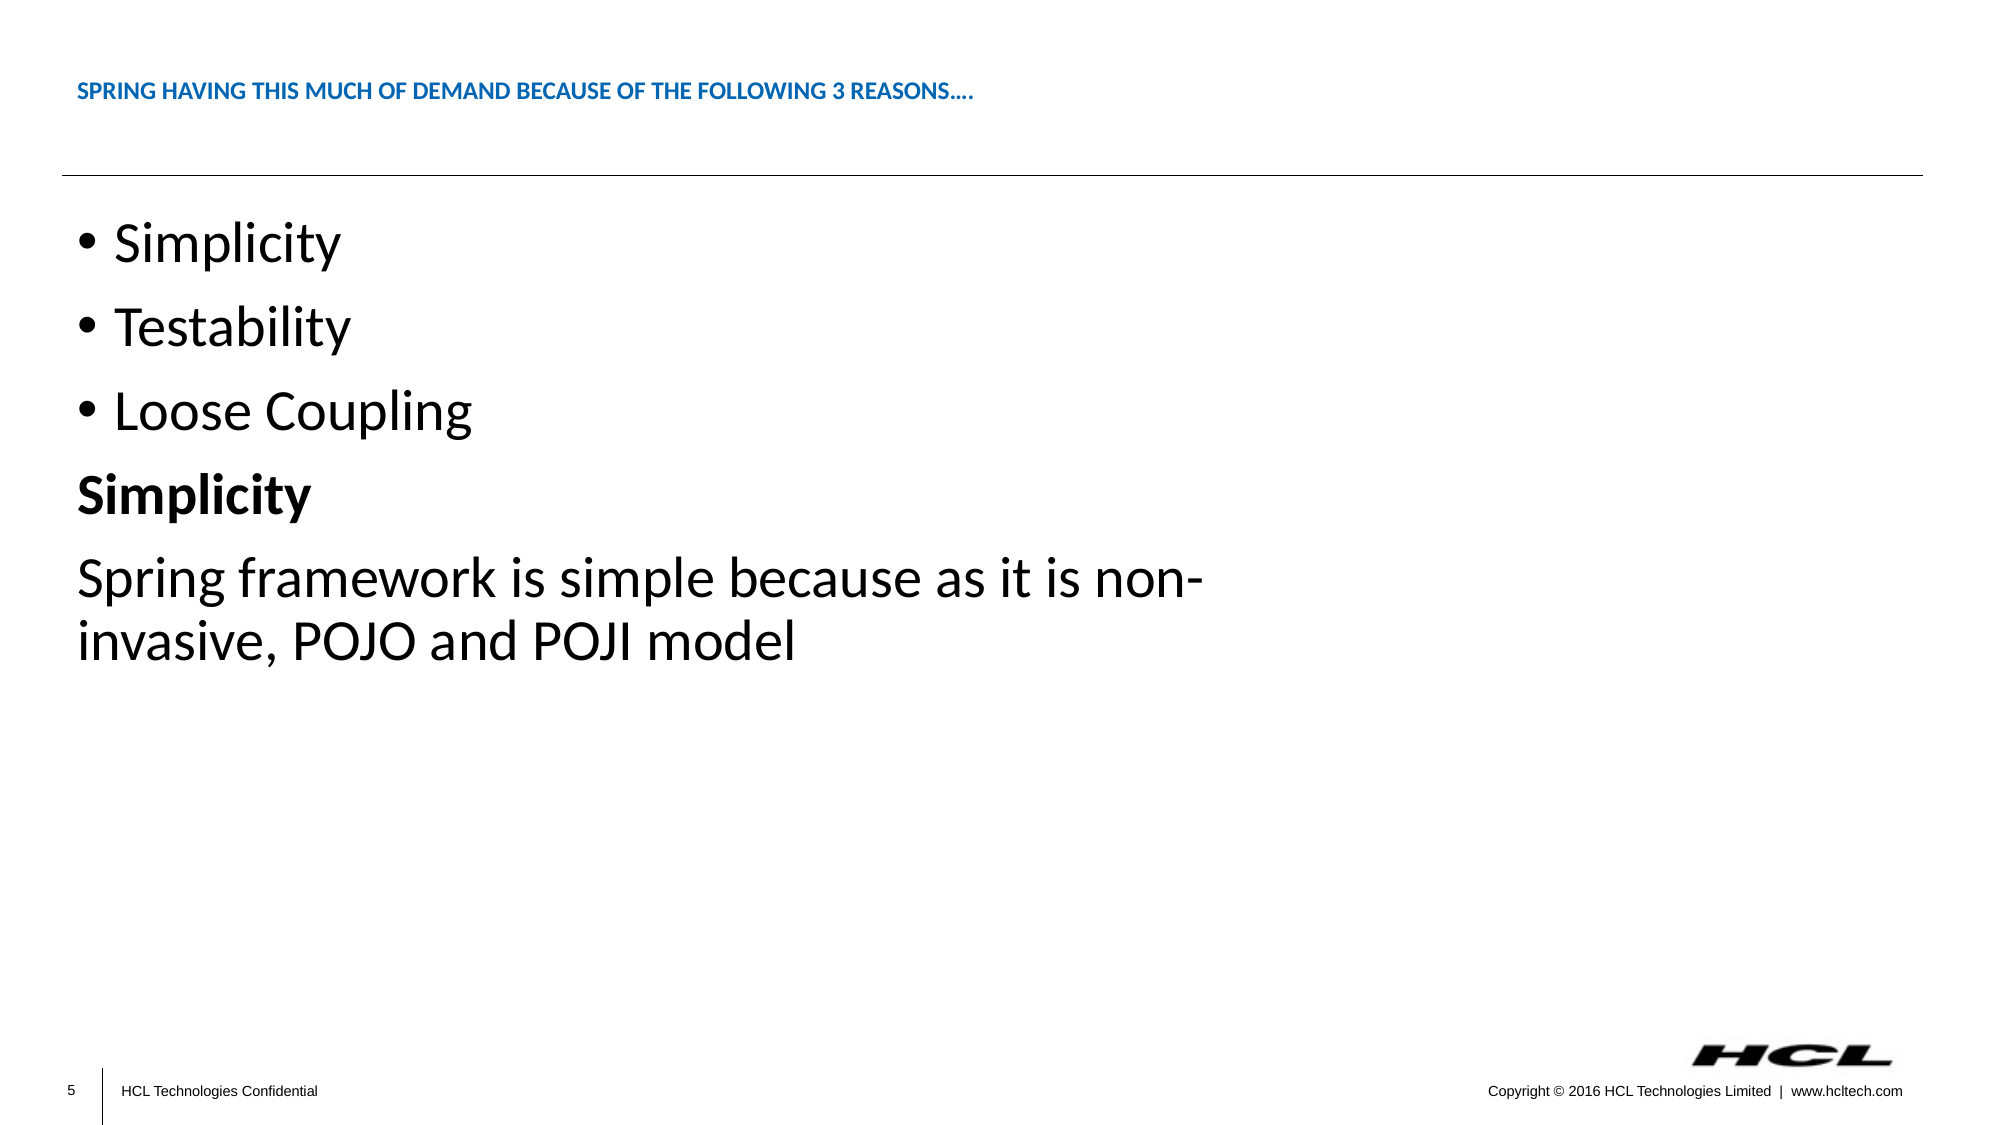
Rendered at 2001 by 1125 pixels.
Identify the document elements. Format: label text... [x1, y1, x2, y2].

title Spring having this much of demand because of the following 3 reasons…. [62, 42, 1924, 144]
list Simplicity Testability Loose Coupling Simplicity Spring framework is simple because as it is non-invasive, POJO and POJI model [62, 204, 1924, 1014]
picture [1660, 1024, 1924, 1080]
